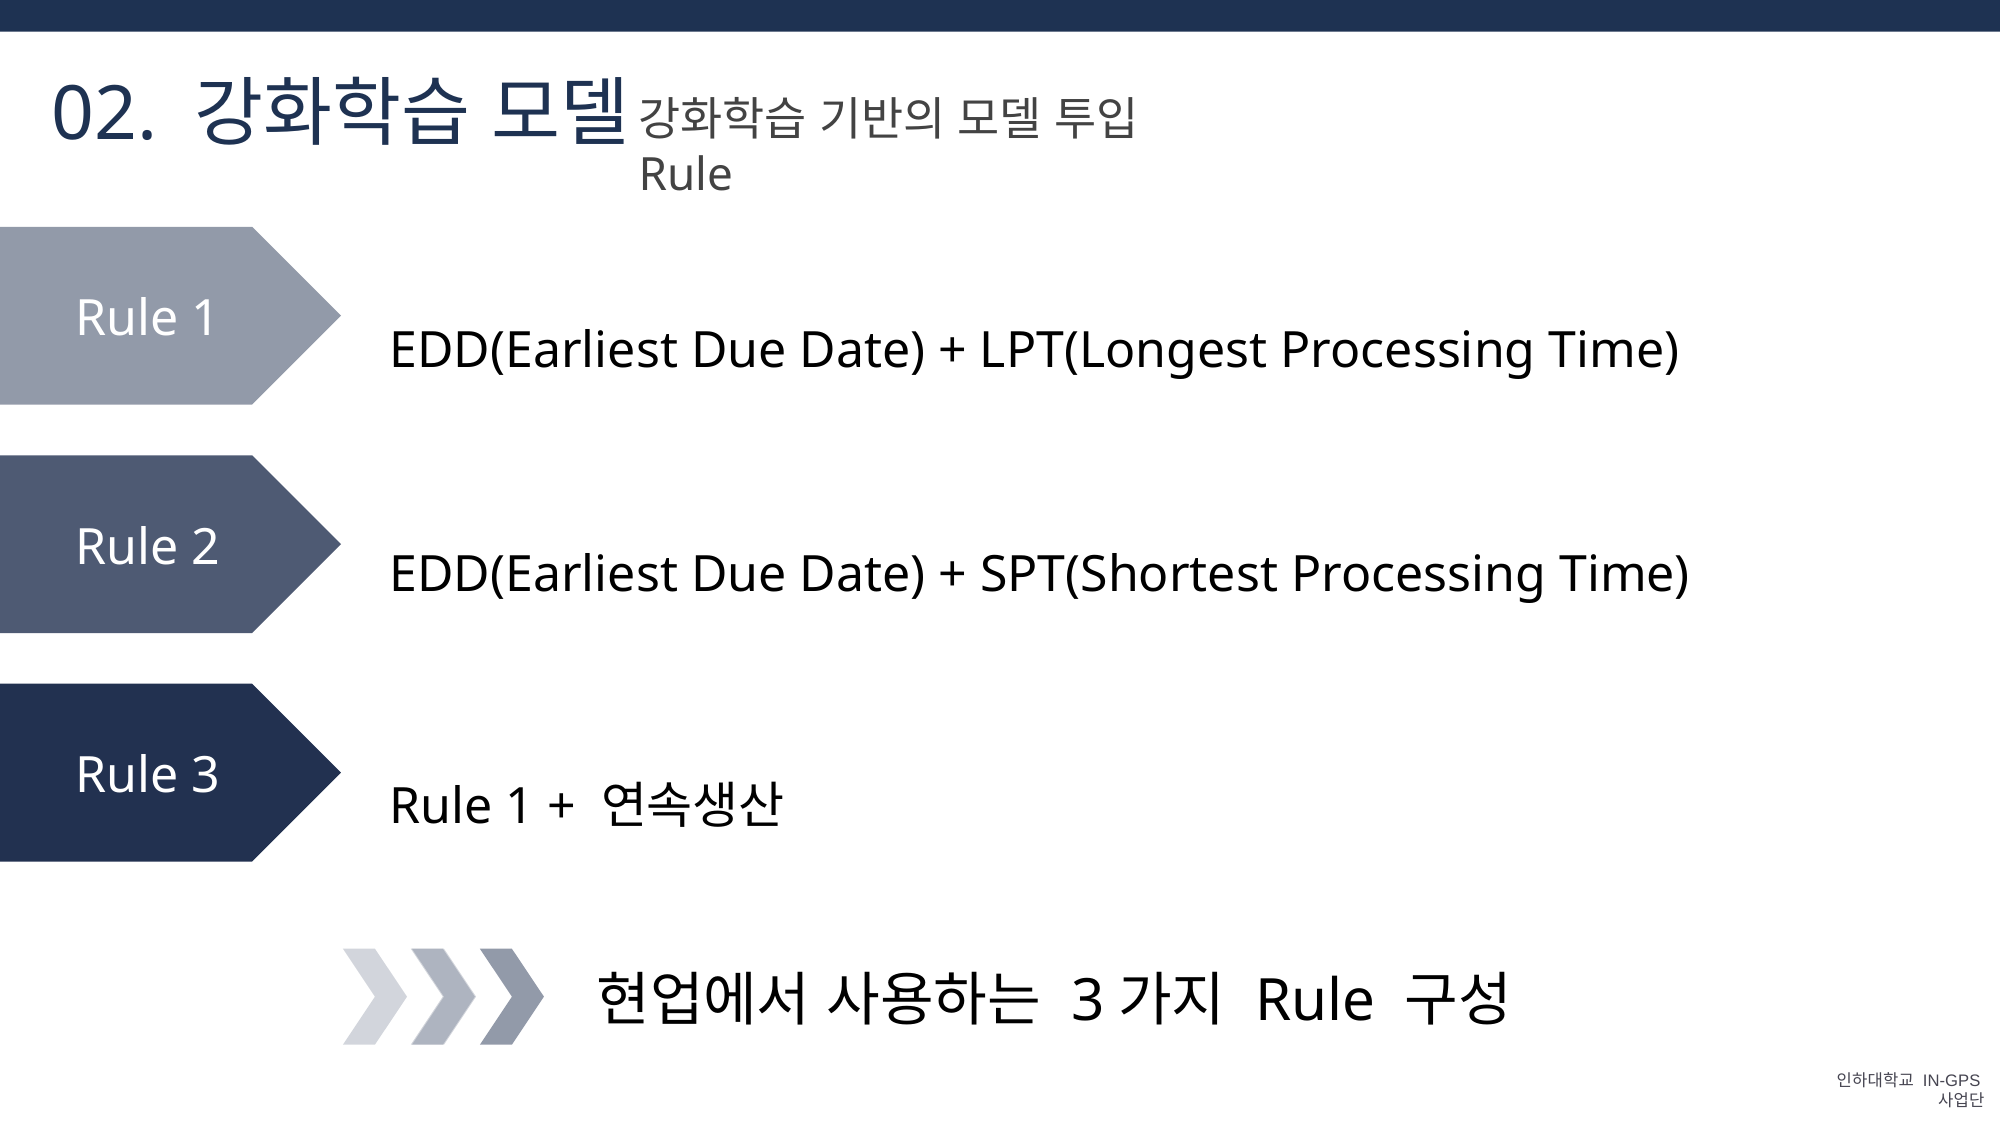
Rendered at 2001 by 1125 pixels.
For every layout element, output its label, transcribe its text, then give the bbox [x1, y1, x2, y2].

text_box 강화학습 기반의 모델 투입 Rule [623, 74, 1249, 215]
text_box Rule 1 [0, 226, 342, 405]
text_box EDD(Earliest Due Date) + SPT(Shortest Processing Time) [374, 496, 2000, 617]
text_box Rule 3 [0, 683, 341, 862]
text_box Rule 2 [0, 455, 342, 634]
text_box 02. 강화학습 모델 [36, 56, 676, 162]
text_box Rule 1 + 연속생산 [374, 729, 821, 849]
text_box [340, 947, 1797, 1049]
text_box [0, 0, 2000, 32]
text_box EDD(Earliest Due Date) + LPT(Longest Processing Time) [374, 272, 1874, 393]
